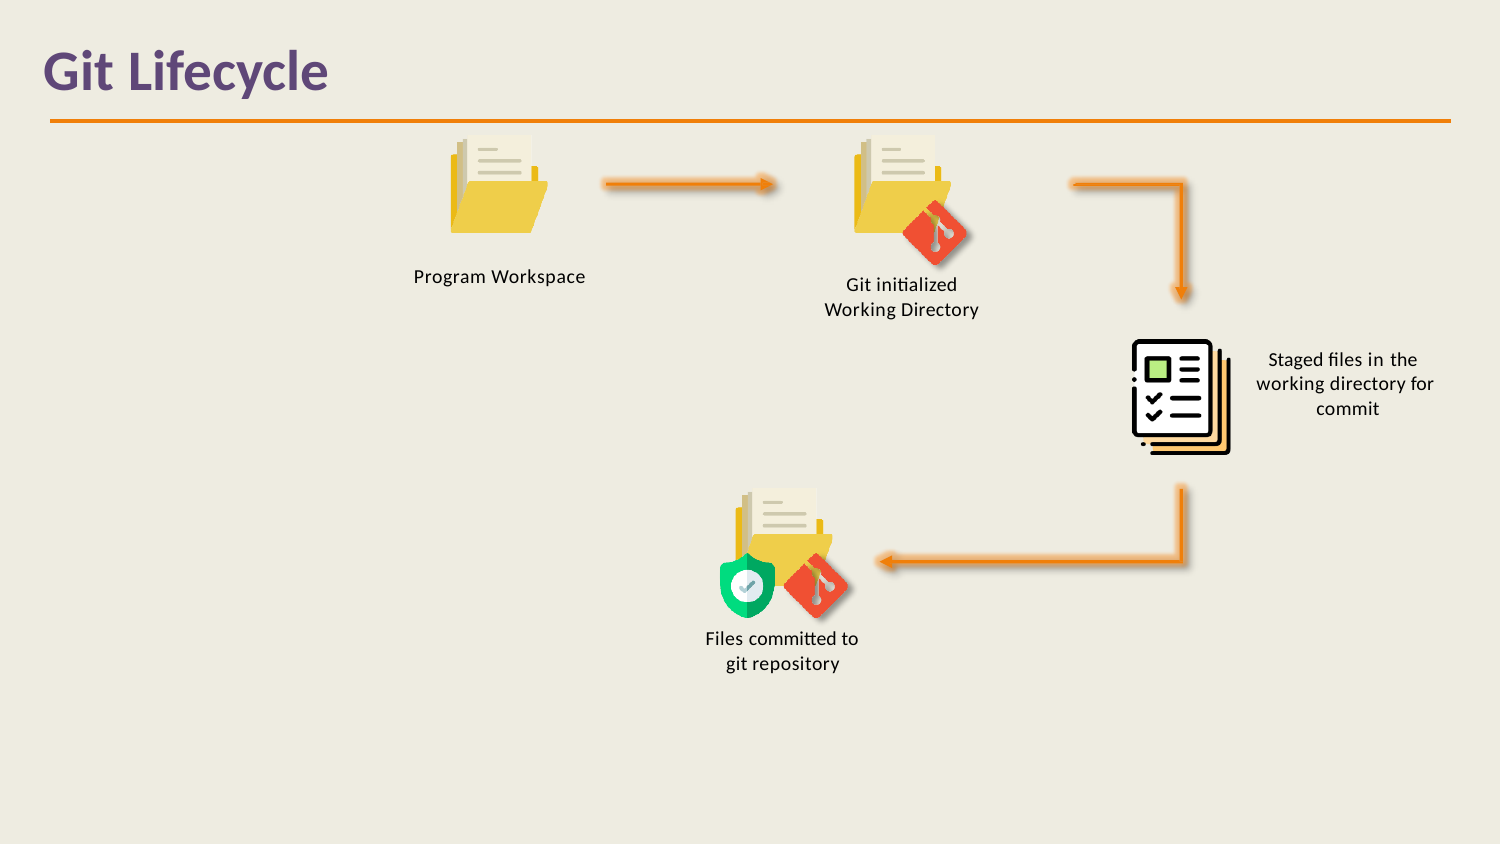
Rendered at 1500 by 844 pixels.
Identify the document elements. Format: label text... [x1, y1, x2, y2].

text_box Git initialized Working Directory [822, 269, 983, 321]
text_box [1073, 182, 1188, 300]
text_box [1131, 339, 1231, 455]
text_box [896, 193, 982, 269]
text_box [879, 488, 1183, 568]
text_box Program Workspace [411, 261, 590, 288]
text_box [778, 546, 863, 623]
text_box Staged files in the working directory for commit [1253, 343, 1437, 420]
text_box [450, 135, 548, 233]
text_box [902, 200, 967, 265]
text_box [854, 135, 951, 233]
text_box [735, 488, 833, 553]
text_box [592, 157, 800, 211]
text_box [606, 177, 774, 191]
title Git Lifecycle [41, 30, 335, 174]
text_box [1059, 168, 1208, 327]
text_box [714, 553, 779, 618]
text_box Files committed to git repository [703, 623, 866, 675]
text_box [783, 553, 848, 618]
text_box [853, 474, 1197, 589]
